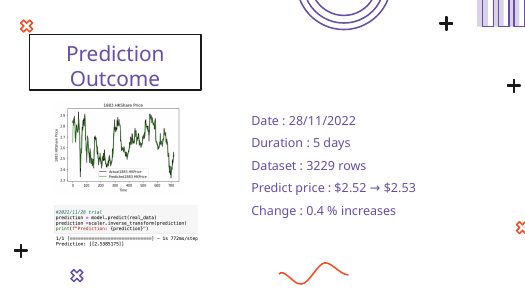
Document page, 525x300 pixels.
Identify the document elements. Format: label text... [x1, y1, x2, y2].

text_box [440, 17, 453, 30]
text_box Date : 28/11/2022 Duration : 5 days Dataset : 3229 rows Predict price : $2.52 → $2.53 Change : 0.4 % increases [236, 90, 489, 233]
text_box [477, 0, 482, 27]
picture [52, 205, 198, 248]
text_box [296, 0, 392, 30]
text_box [510, 0, 514, 27]
text_box [494, 0, 498, 27]
text_box [70, 269, 83, 282]
text_box [514, 0, 525, 27]
text_box [20, 20, 33, 32]
text_box [482, 0, 494, 27]
text_box [279, 262, 349, 285]
picture [51, 100, 185, 196]
text_box [498, 0, 510, 27]
text_box [516, 221, 525, 234]
title Prediction Outcome [29, 34, 202, 91]
